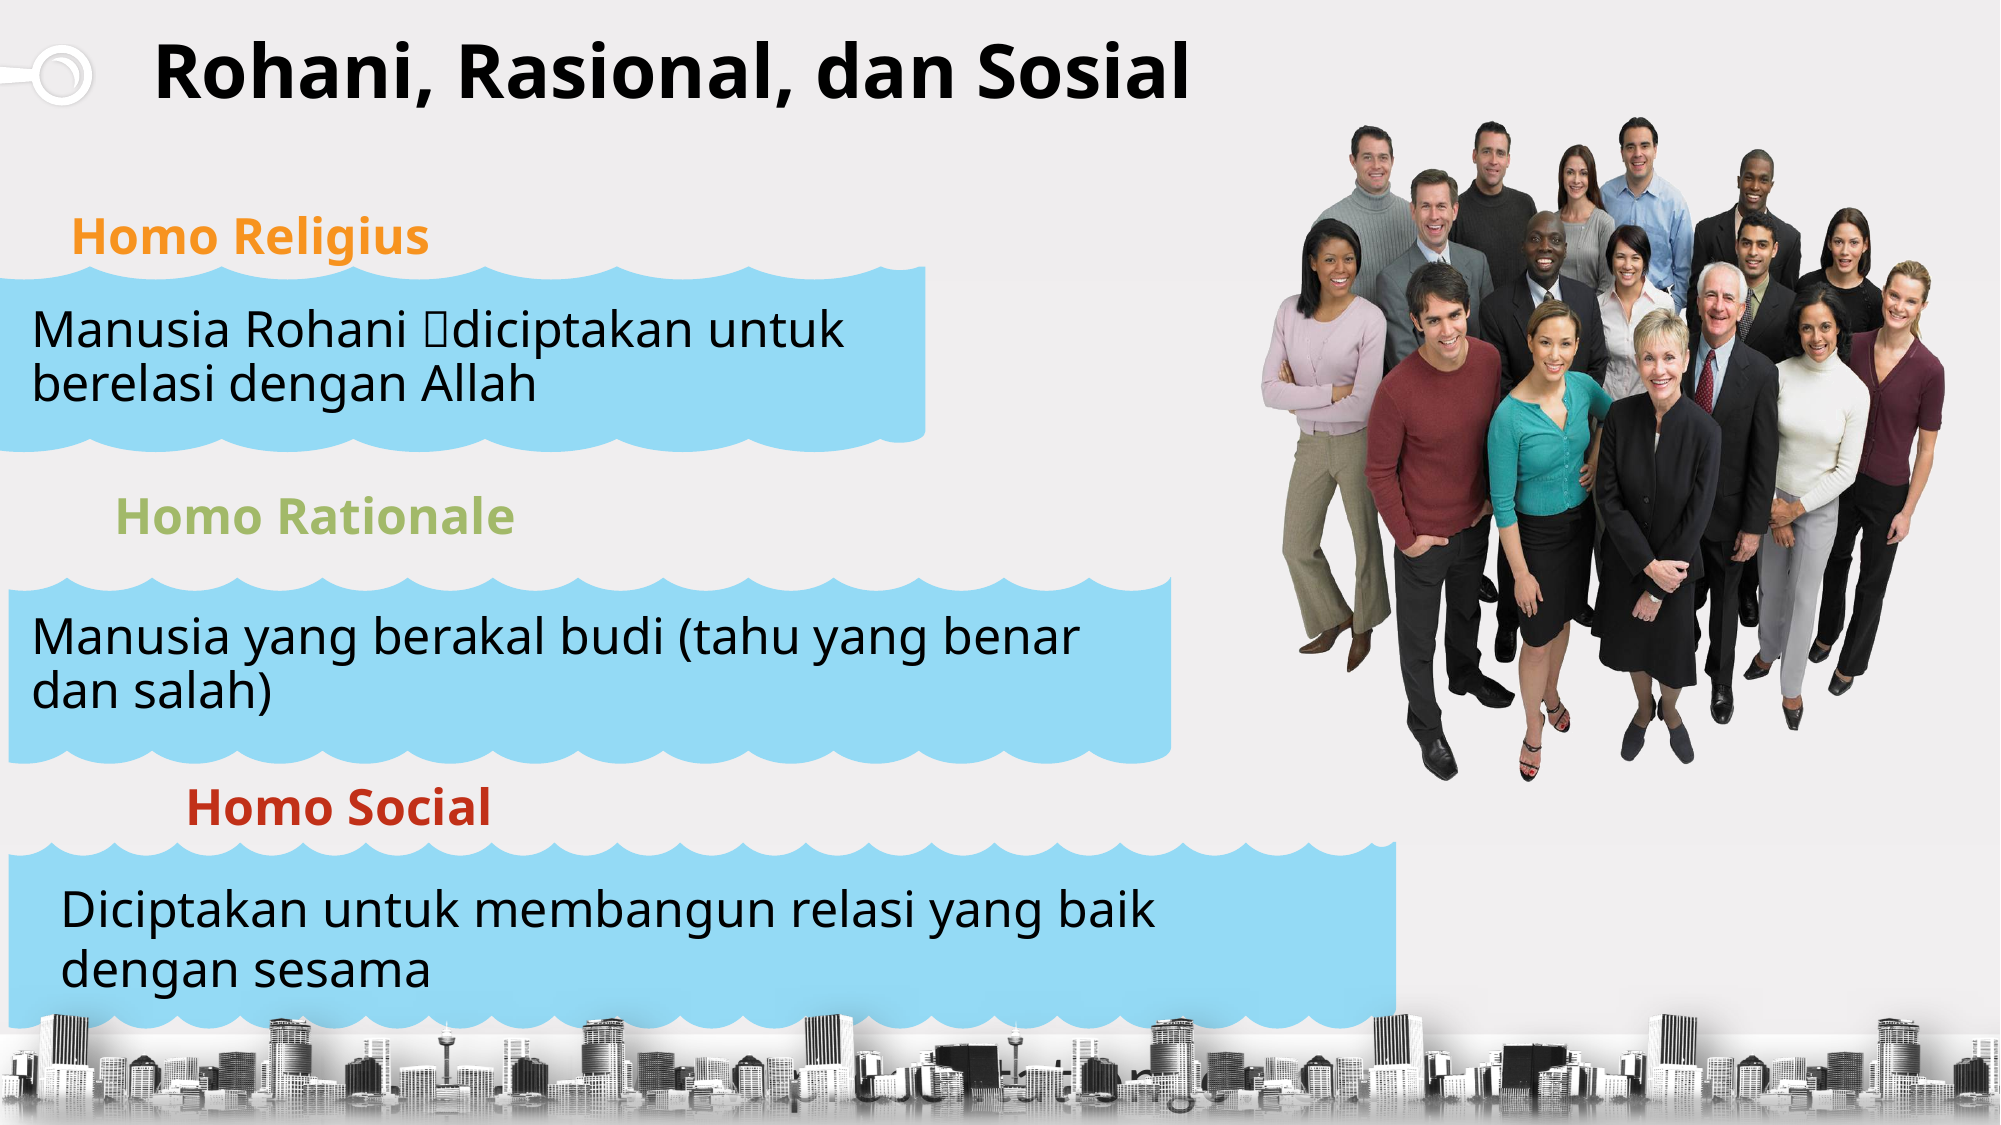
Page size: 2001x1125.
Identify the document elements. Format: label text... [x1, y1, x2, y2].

text_box [8, 841, 1397, 1009]
picture [1230, 97, 1992, 813]
text_box Diciptakan untuk membangun relasi yang baik dengan sesama [45, 870, 1350, 997]
text_box [0, 266, 926, 453]
picture [2, 1014, 2000, 1125]
text_box [8, 577, 1172, 764]
title Rohani, Rasional, dan Sosial [137, 26, 1863, 148]
text_box Manusia Rohani diciptakan untuk berelasi dengan Allah [16, 297, 863, 420]
text_box Manusia yang berakal budi (tahu yang benar dan salah) [16, 603, 1179, 727]
text_box Homo Social [170, 768, 709, 843]
text_box Homo Religius [70, 197, 551, 273]
text_box Homo Rationale [114, 477, 595, 553]
